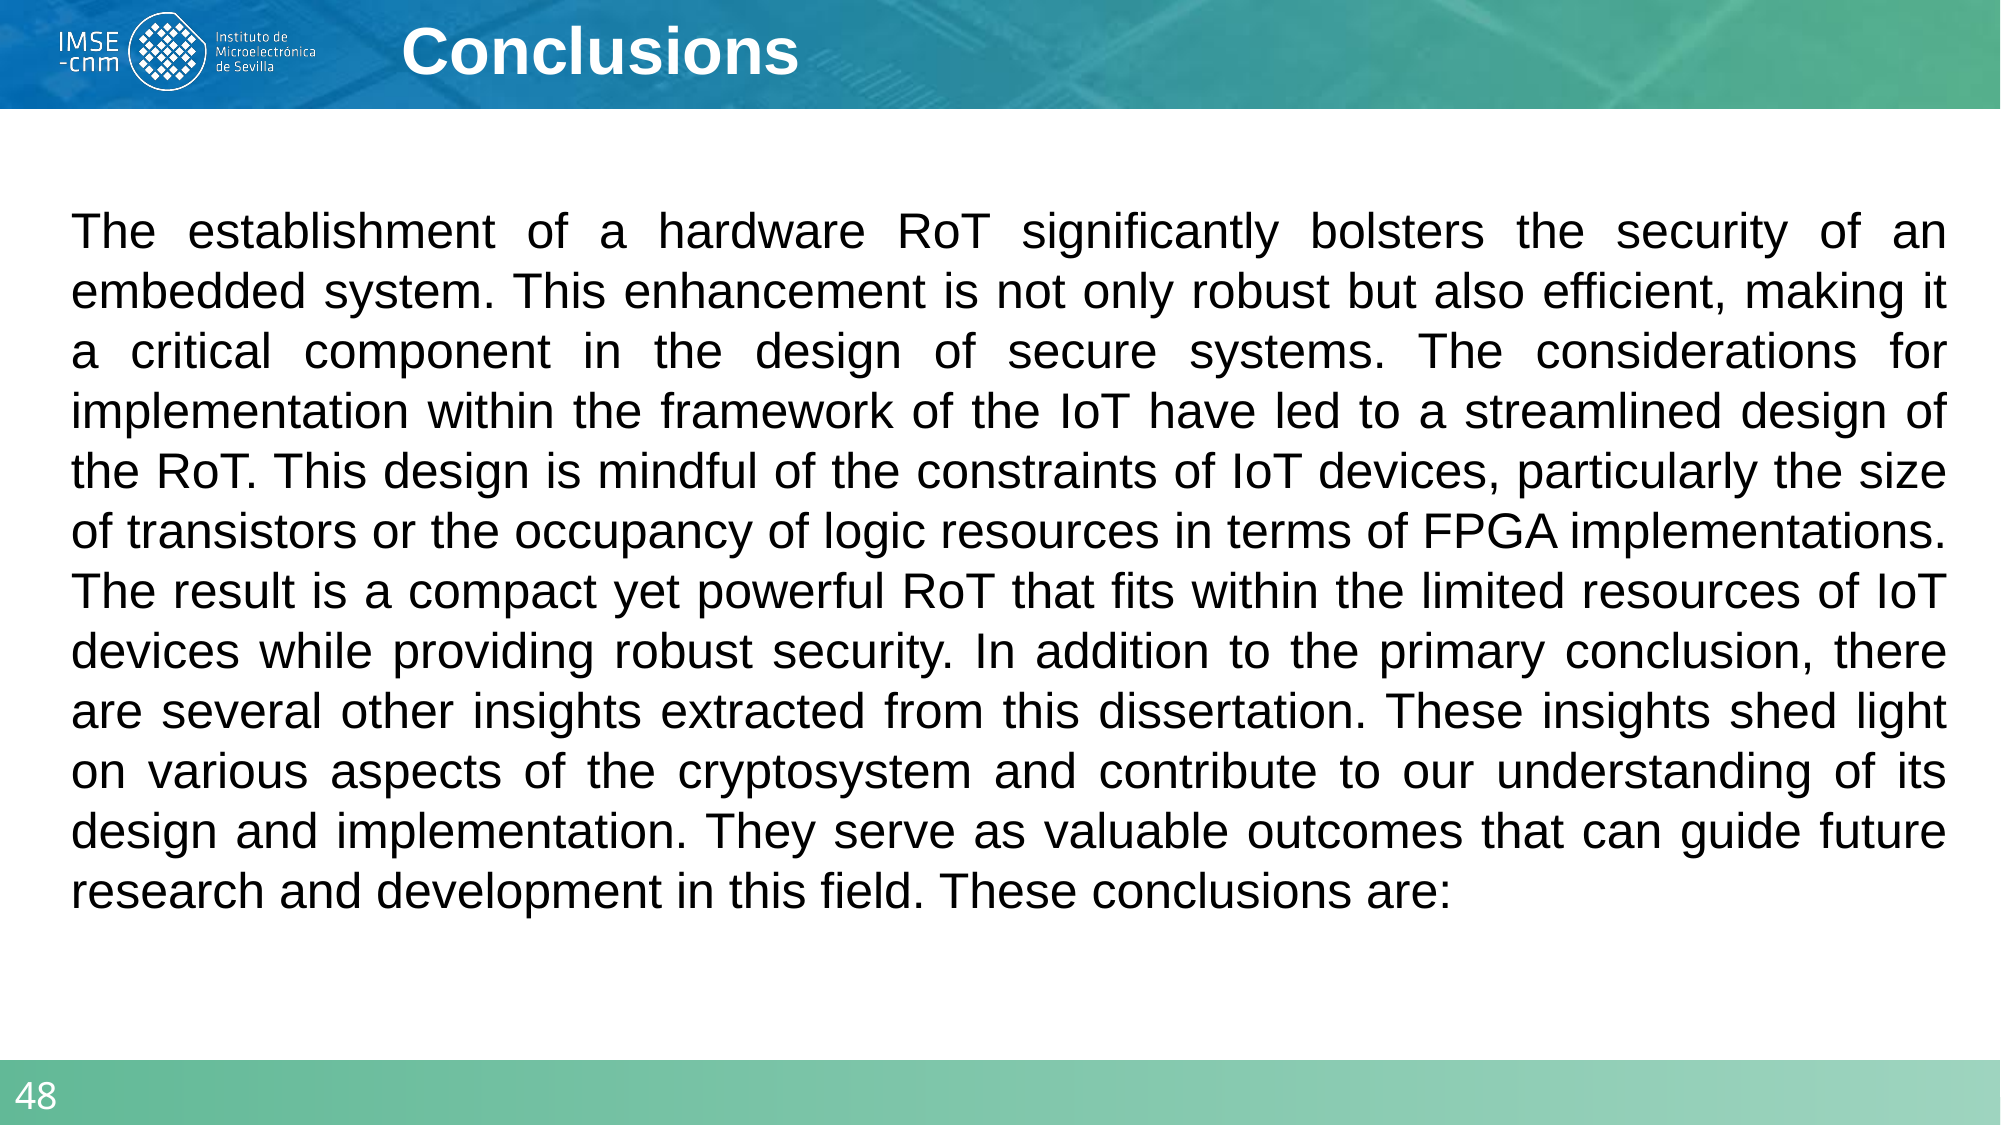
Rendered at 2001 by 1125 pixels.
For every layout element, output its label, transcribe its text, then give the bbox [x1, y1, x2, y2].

picture [0, 0, 2001, 109]
text_box The establishment of a hardware RoT significantly bolsters the security of an embedded system. This enhancement is not only robust but also efficient, making it a critical component in the design of secure systems. The considerations for implementation within the framework of the IoT have led to a streamlined design of the RoT. This design is mindful of the constraints of IoT devices, particularly the size of transistors or the occupancy of logic resources in terms of FPGA implementations. The result is a compact yet powerful RoT that fits within the limited resources of IoT devices while providing robust security. In addition to the primary conclusion, there are several other insights extracted from this dissertation. These insights shed light on various aspects of the cryptosystem and contribute to our understanding of its design and implementation. They serve as valuable outcomes that can guide future research and development in this field. These conclusions are: [56, 191, 1964, 927]
title Conclusions [401, 0, 2000, 107]
text_box 48 [0, 1064, 113, 1125]
text_box [0, 1059, 2000, 1125]
